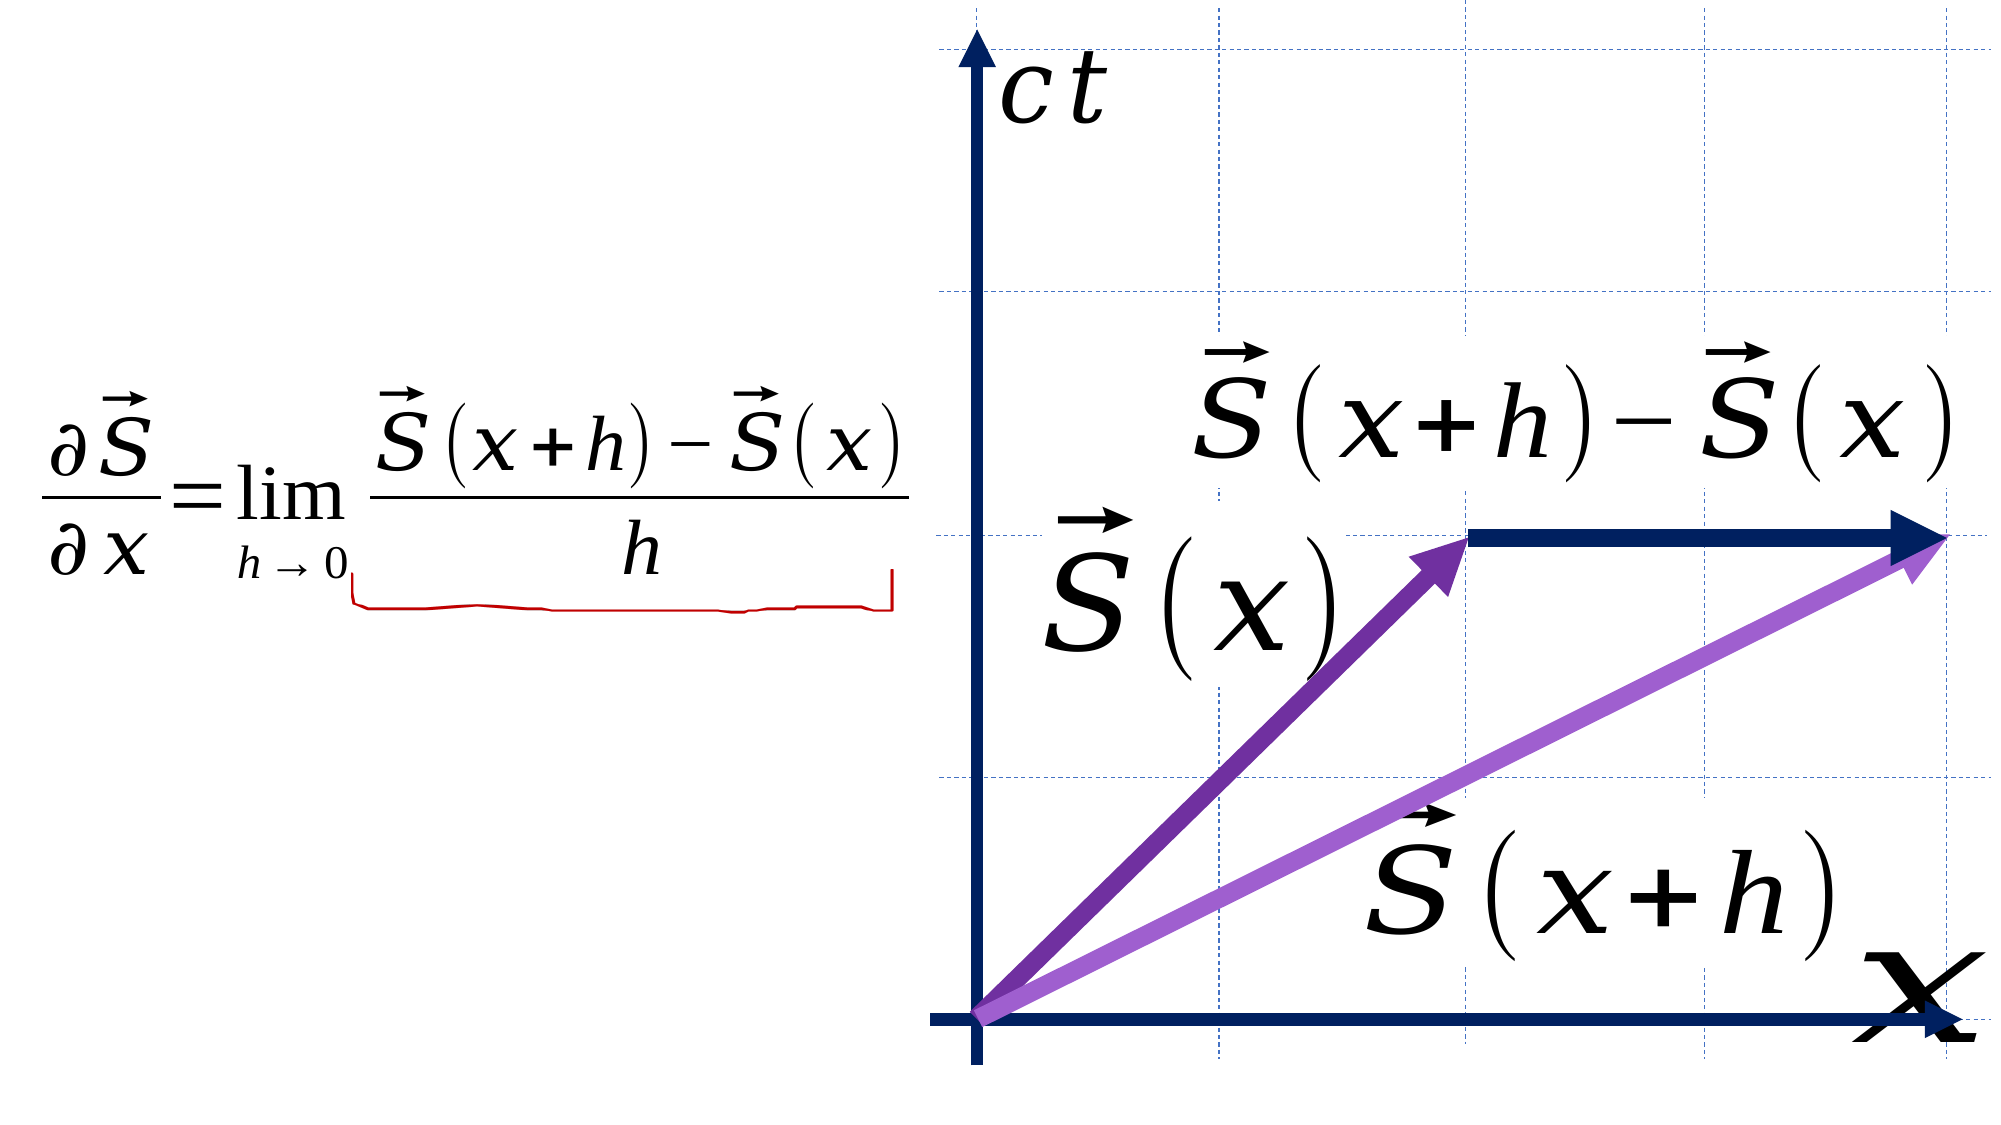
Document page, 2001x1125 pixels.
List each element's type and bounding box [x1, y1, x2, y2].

picture [351, 569, 903, 622]
text_box [936, 0, 1991, 29]
text_box [978, 534, 1950, 1019]
text_box [930, 29, 1997, 1084]
